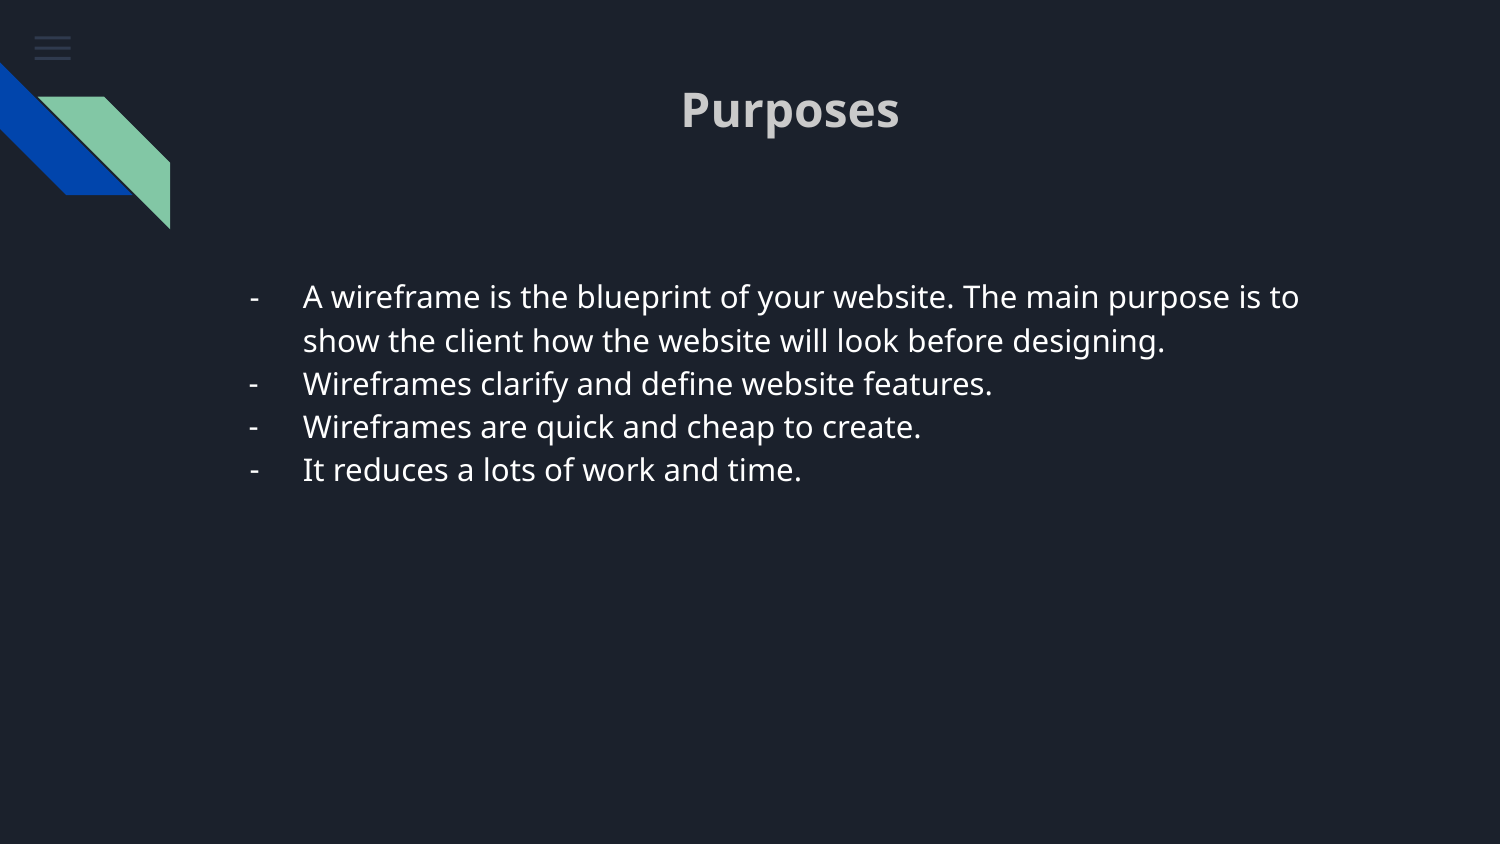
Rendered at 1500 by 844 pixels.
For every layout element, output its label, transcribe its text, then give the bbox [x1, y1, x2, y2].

list A wireframe is the blueprint of your website. The main purpose is to show the client how the website will look before designing. Wireframes clarify and define website features. Wireframes are quick and cheap to create. It reduces a lots of work and time. [212, 257, 1368, 735]
title Purposes [212, 64, 1368, 215]
